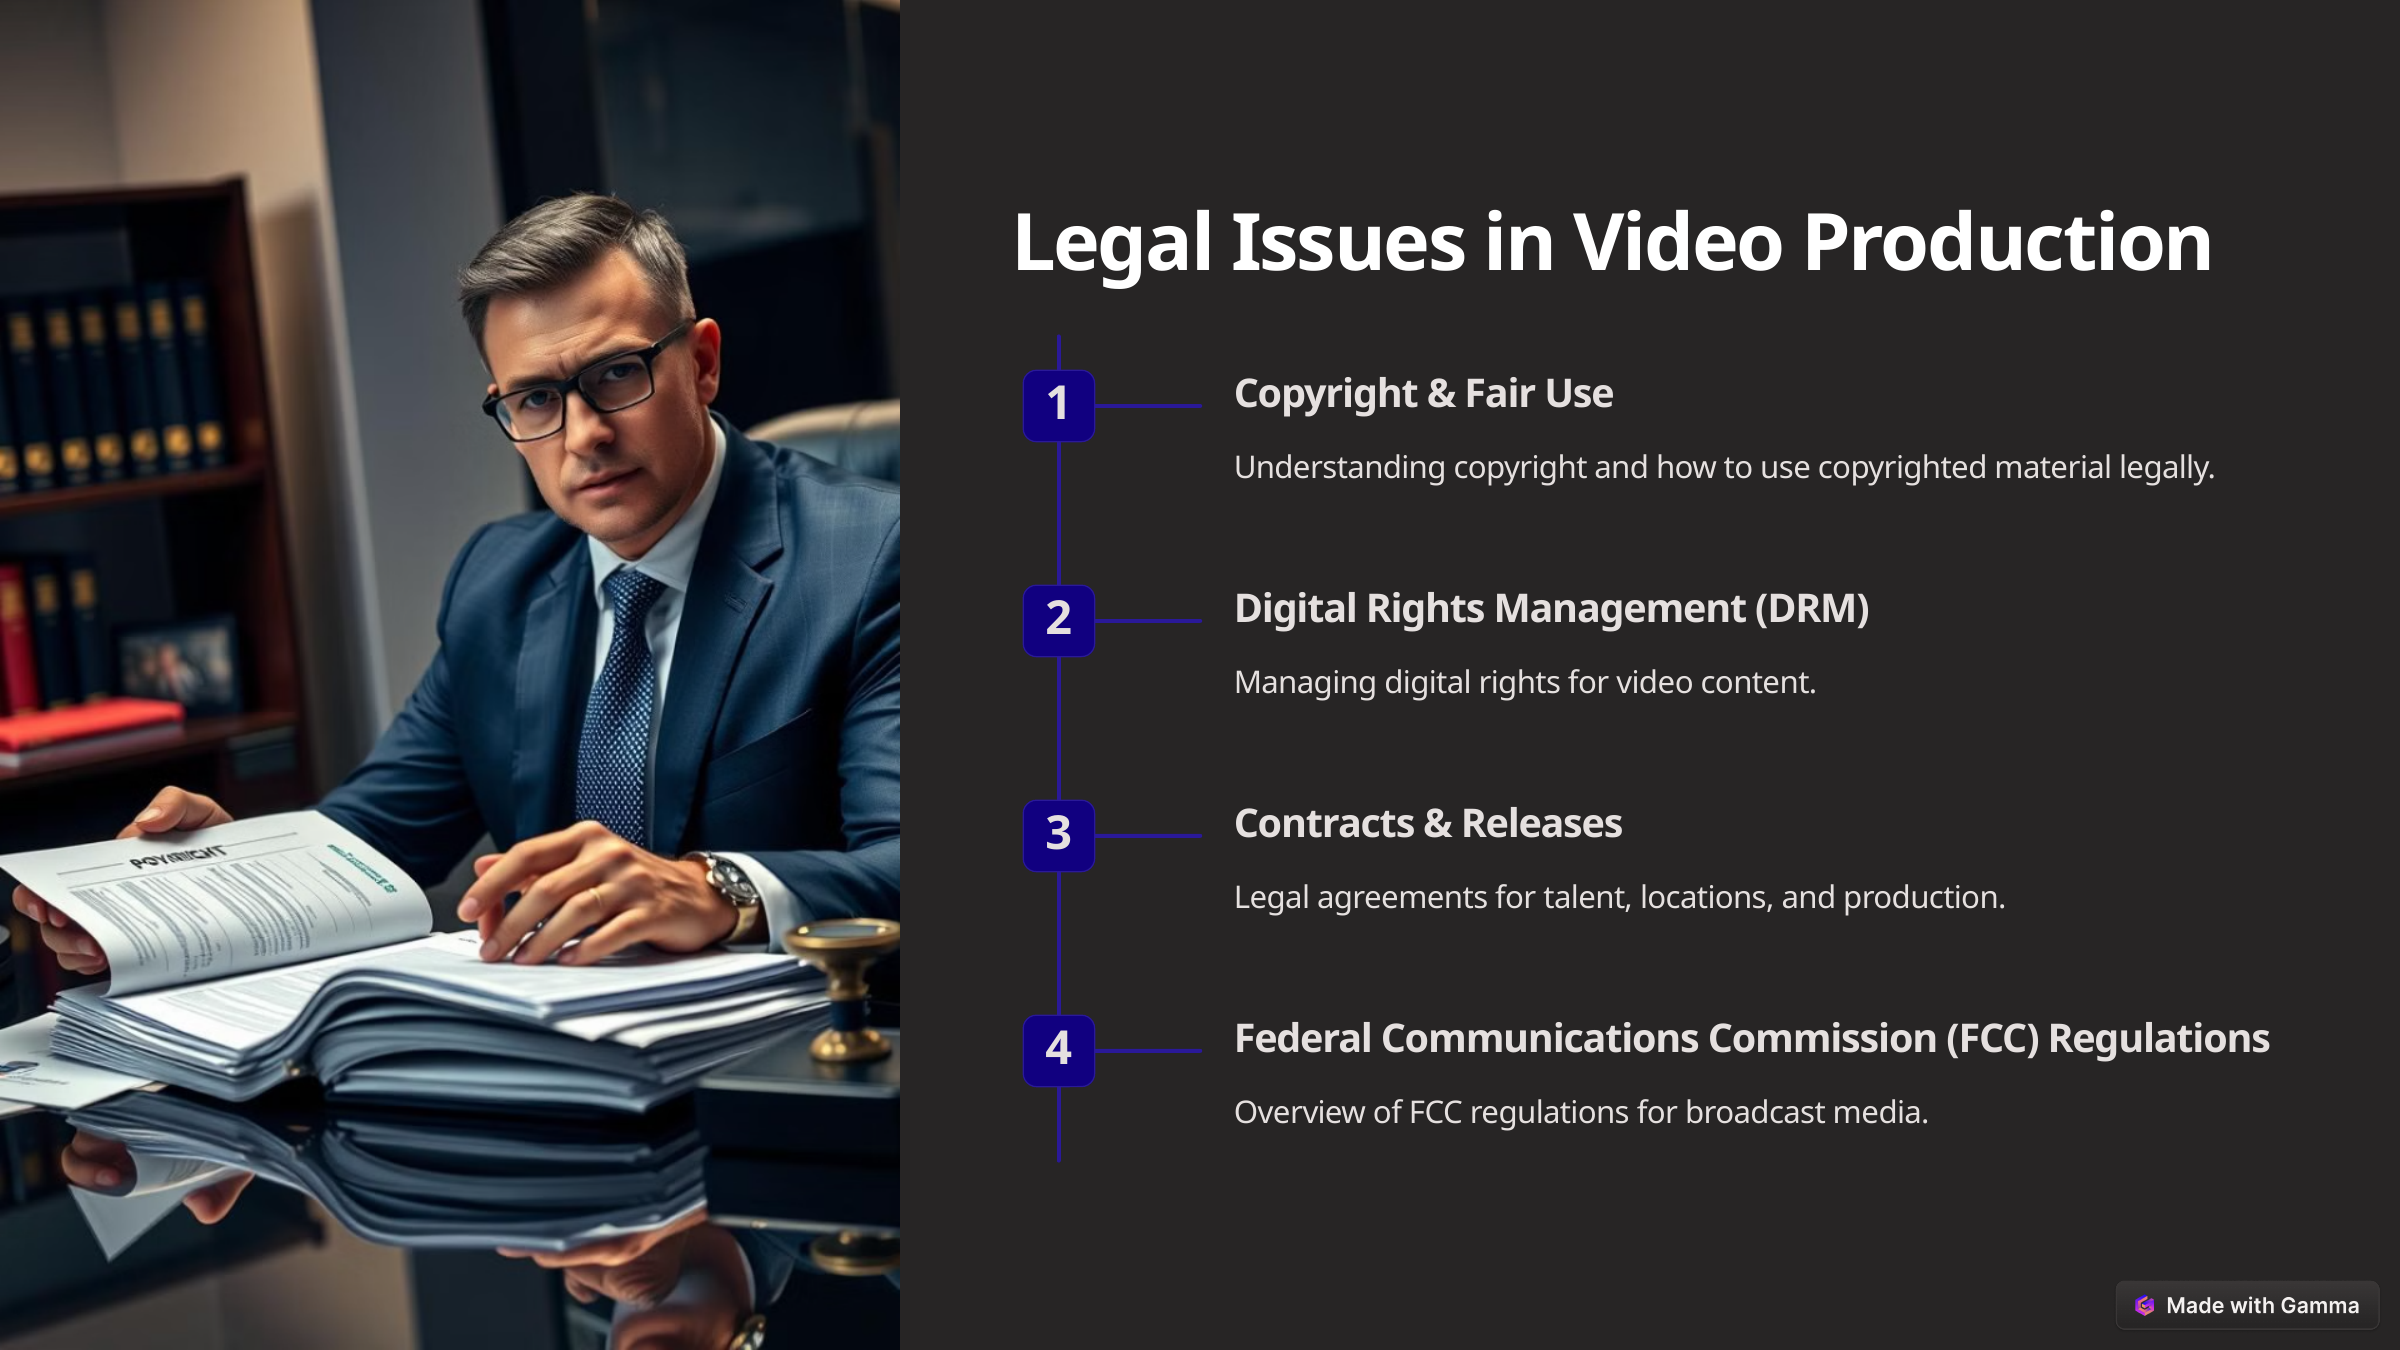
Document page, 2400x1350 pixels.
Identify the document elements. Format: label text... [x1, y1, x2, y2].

text_box [1023, 1015, 1095, 1087]
text_box [1057, 657, 1061, 800]
text_box Overview of FCC regulations for broadcast media. [1233, 1079, 2289, 1131]
text_box 1 [1049, 382, 1069, 430]
text_box Legal agreements for talent, locations, and production. [1233, 864, 2289, 916]
text_box Federal Communications Commission (FCC) Regulations [1233, 1011, 2269, 1061]
text_box [1023, 585, 1095, 657]
text_box [1023, 800, 1095, 872]
text_box [1057, 334, 1061, 370]
text_box 4 [1043, 1027, 1075, 1075]
text_box [1057, 442, 1061, 585]
text_box [1057, 1087, 1061, 1163]
text_box Managing digital rights for video content. [1233, 649, 2289, 701]
text_box Understanding copyright and how to use copyrighted material legally. [1233, 435, 2289, 486]
text_box Copyright & Fair Use [1233, 366, 1632, 416]
text_box [1057, 872, 1061, 1015]
text_box Digital Rights Management (DRM) [1233, 581, 1852, 631]
picture [0, 0, 900, 1350]
text_box [1095, 619, 1203, 623]
text_box [1095, 1048, 1203, 1053]
text_box [1095, 833, 1203, 838]
text_box 3 [1044, 812, 1074, 860]
text_box 2 [1044, 597, 1074, 645]
picture [2106, 1271, 2389, 1339]
text_box Legal Issues in Video Production [1011, 187, 2198, 287]
text_box Contracts & Releases [1233, 796, 1632, 846]
text_box [1023, 370, 1095, 442]
text_box [1095, 404, 1203, 408]
